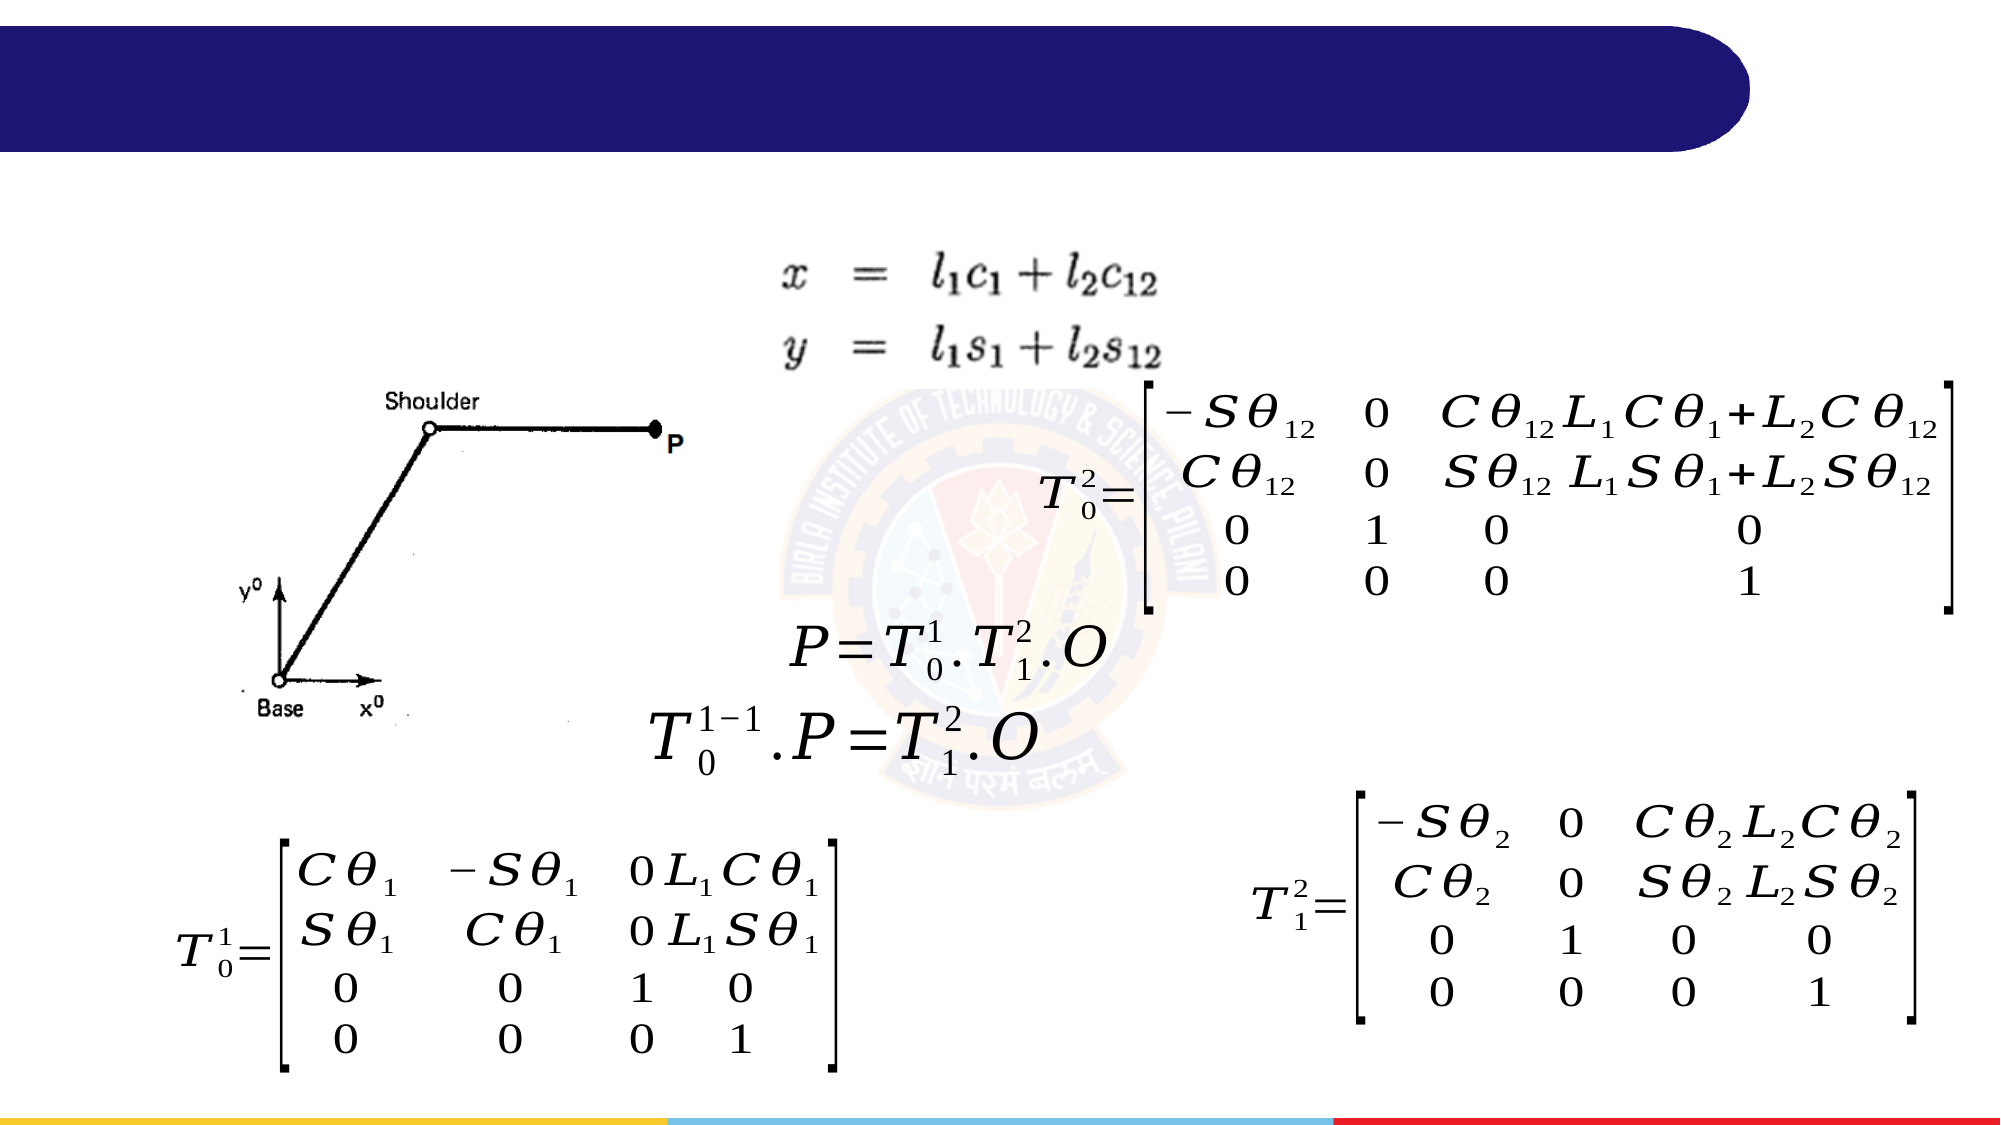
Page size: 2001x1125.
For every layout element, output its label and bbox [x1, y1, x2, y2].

picture [751, 239, 1178, 389]
picture [0, 26, 1750, 152]
picture [209, 338, 717, 750]
picture [0, 1118, 2000, 1125]
